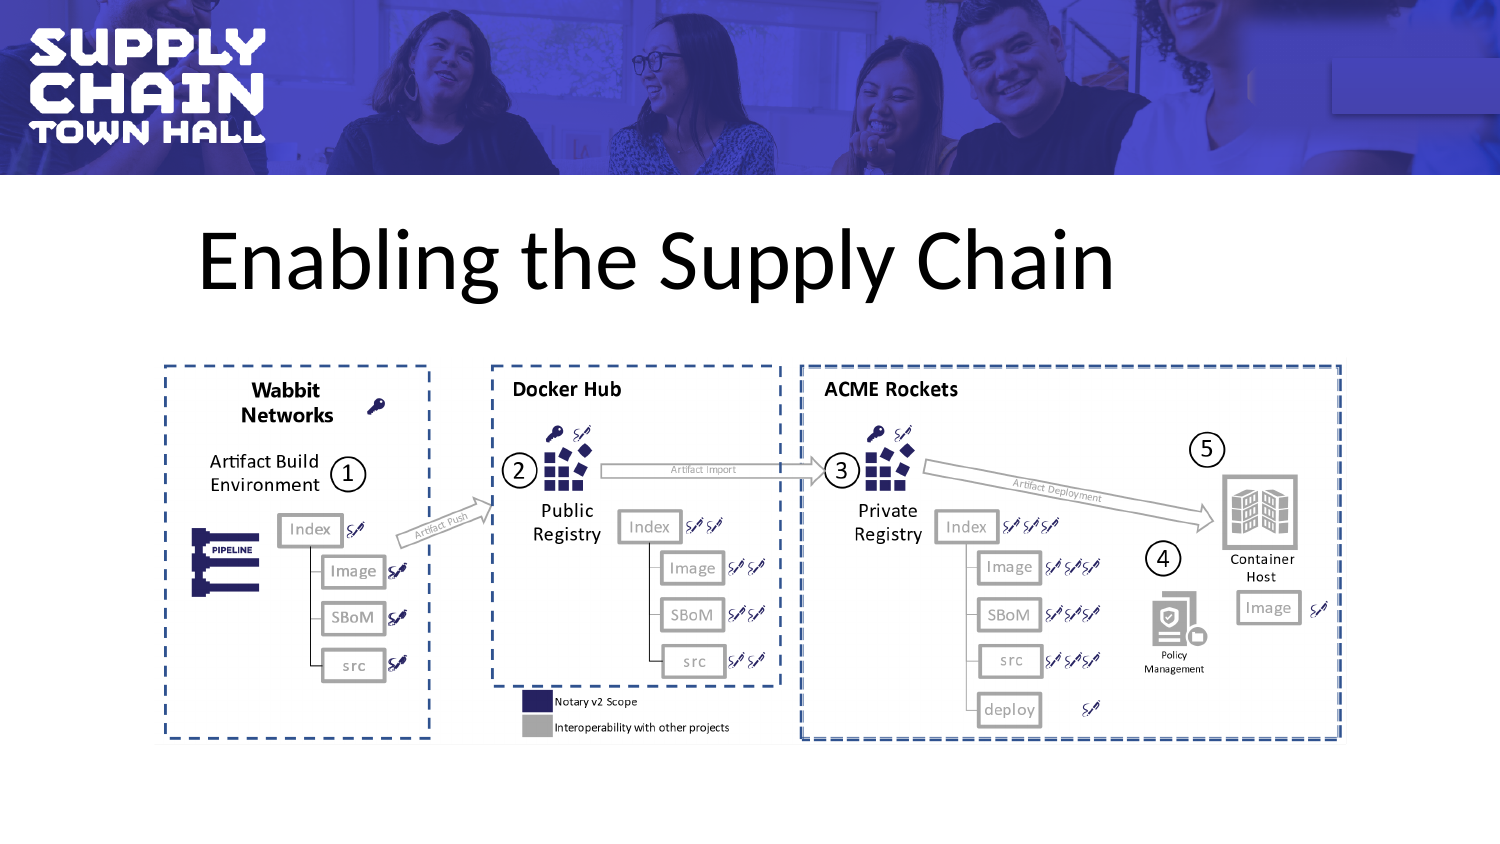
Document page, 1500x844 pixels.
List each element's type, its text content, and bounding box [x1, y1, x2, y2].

picture [0, 0, 1500, 844]
title Enabling the Supply Chain [0, 184, 1315, 351]
